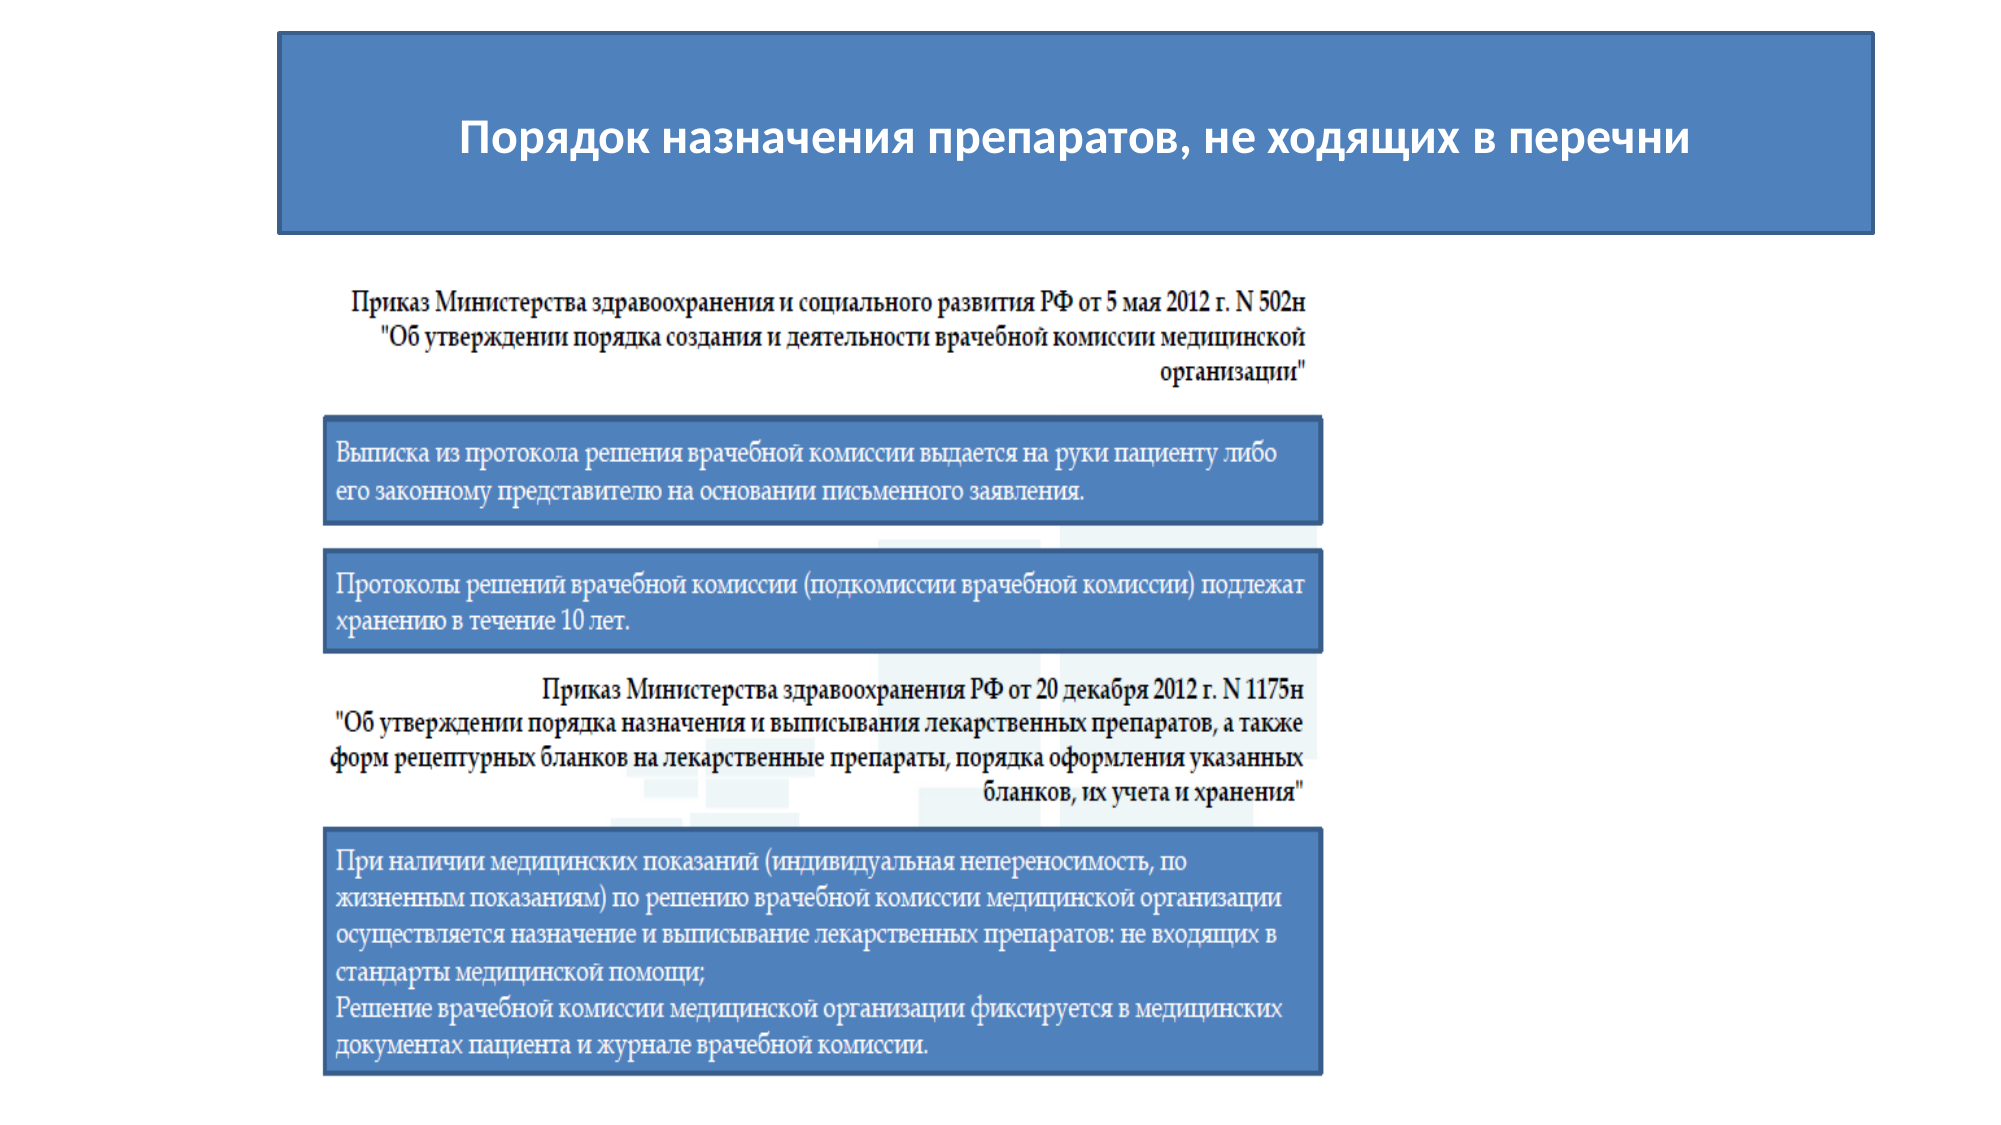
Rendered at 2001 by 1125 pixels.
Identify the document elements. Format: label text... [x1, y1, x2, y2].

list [279, 26, 1343, 1097]
text_box Порядок назначения препаратов, не ходящих в перечни [1346, 31, 1875, 235]
